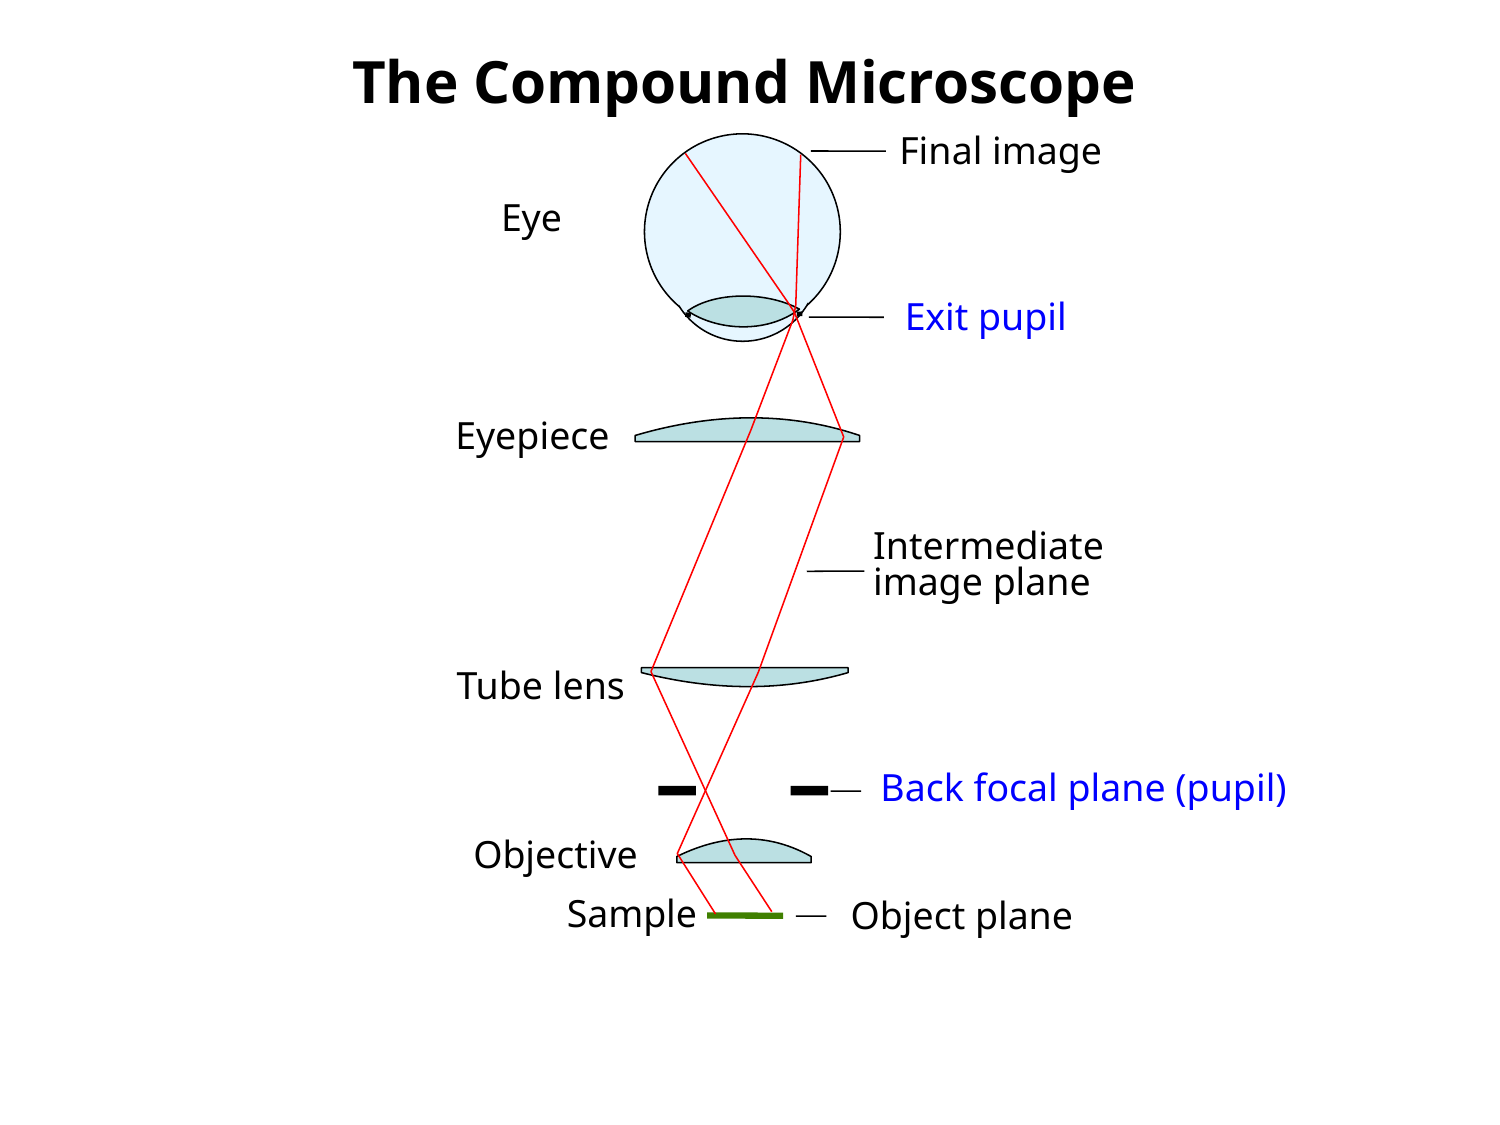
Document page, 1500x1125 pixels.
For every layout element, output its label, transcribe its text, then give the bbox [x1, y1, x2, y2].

text_box [711, 605, 784, 912]
text_box [676, 855, 682, 863]
title The Compound Microscope [240, 0, 1248, 174]
text_box [678, 298, 691, 321]
text_box [650, 550, 710, 790]
text_box [644, 174, 691, 307]
text_box Intermediate image plane [858, 523, 1121, 611]
text_box [701, 174, 799, 294]
text_box [797, 174, 841, 305]
text_box [841, 429, 860, 442]
text_box [677, 153, 844, 915]
text_box [781, 667, 849, 686]
text_box Exit pupil [890, 285, 1153, 346]
text_box Eye [486, 186, 578, 247]
text_box Sample [552, 882, 713, 943]
text_box Back focal plane (pupil) [865, 756, 1302, 817]
text_box [713, 840, 739, 863]
text_box [774, 842, 812, 863]
text_box [776, 284, 795, 305]
text_box [641, 667, 652, 676]
text_box Objective [458, 823, 654, 884]
text_box [796, 296, 809, 318]
text_box Eyepiece [440, 404, 625, 465]
text_box Object plane [835, 884, 1089, 945]
text_box Tube lens [441, 654, 640, 715]
text_box Final image [884, 119, 1148, 179]
text_box [635, 422, 696, 442]
